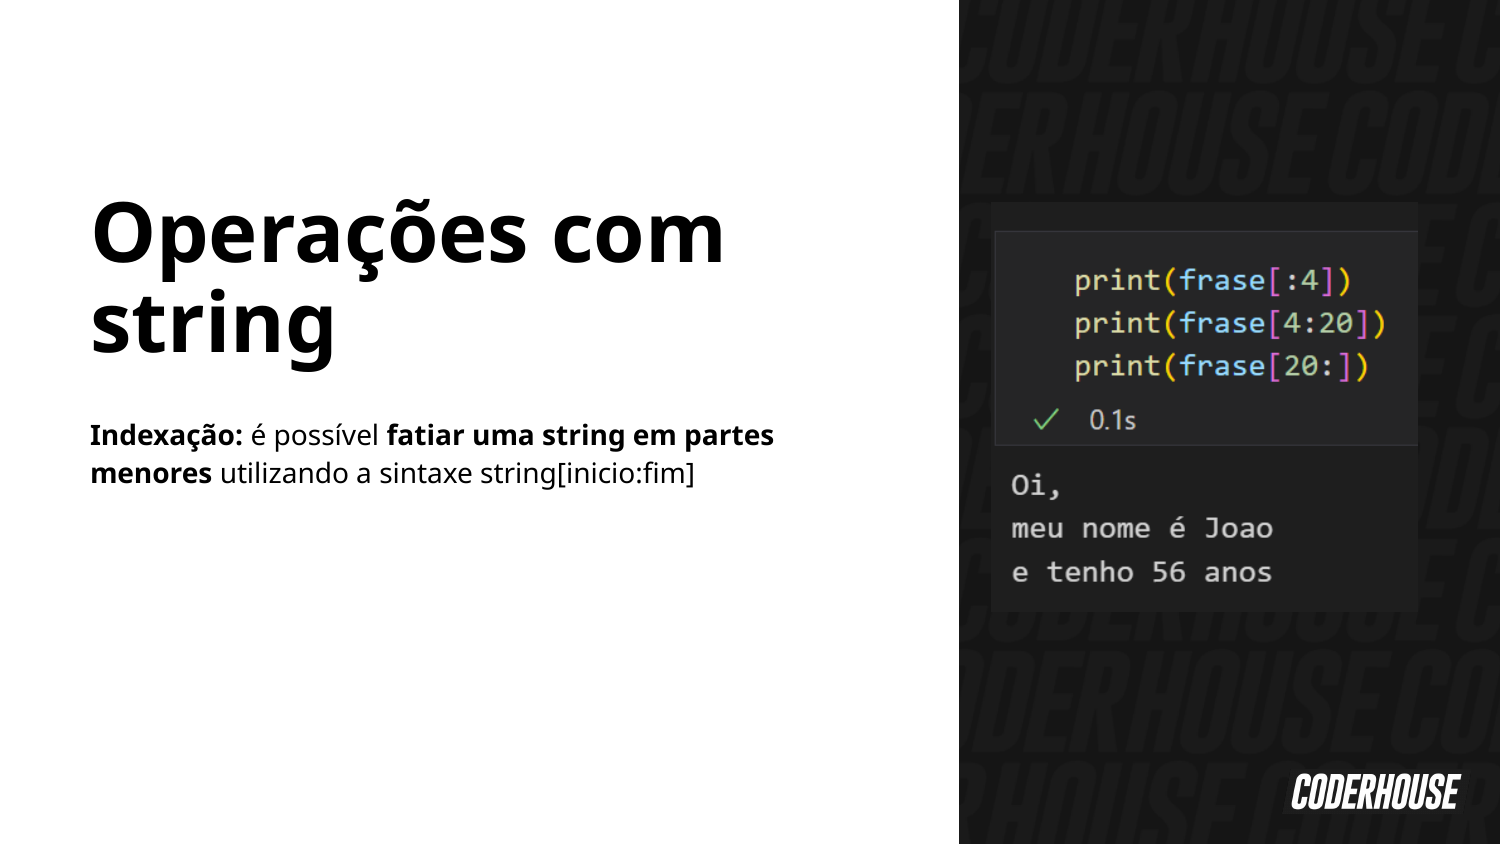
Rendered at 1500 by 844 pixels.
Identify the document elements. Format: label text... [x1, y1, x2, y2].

text_box Indexação: é possível fatiar uma string em partes menores utilizando a sintaxe string[inicio:fim] [75, 397, 851, 631]
text_box Operações com string [75, 175, 851, 386]
picture [958, 0, 1500, 844]
